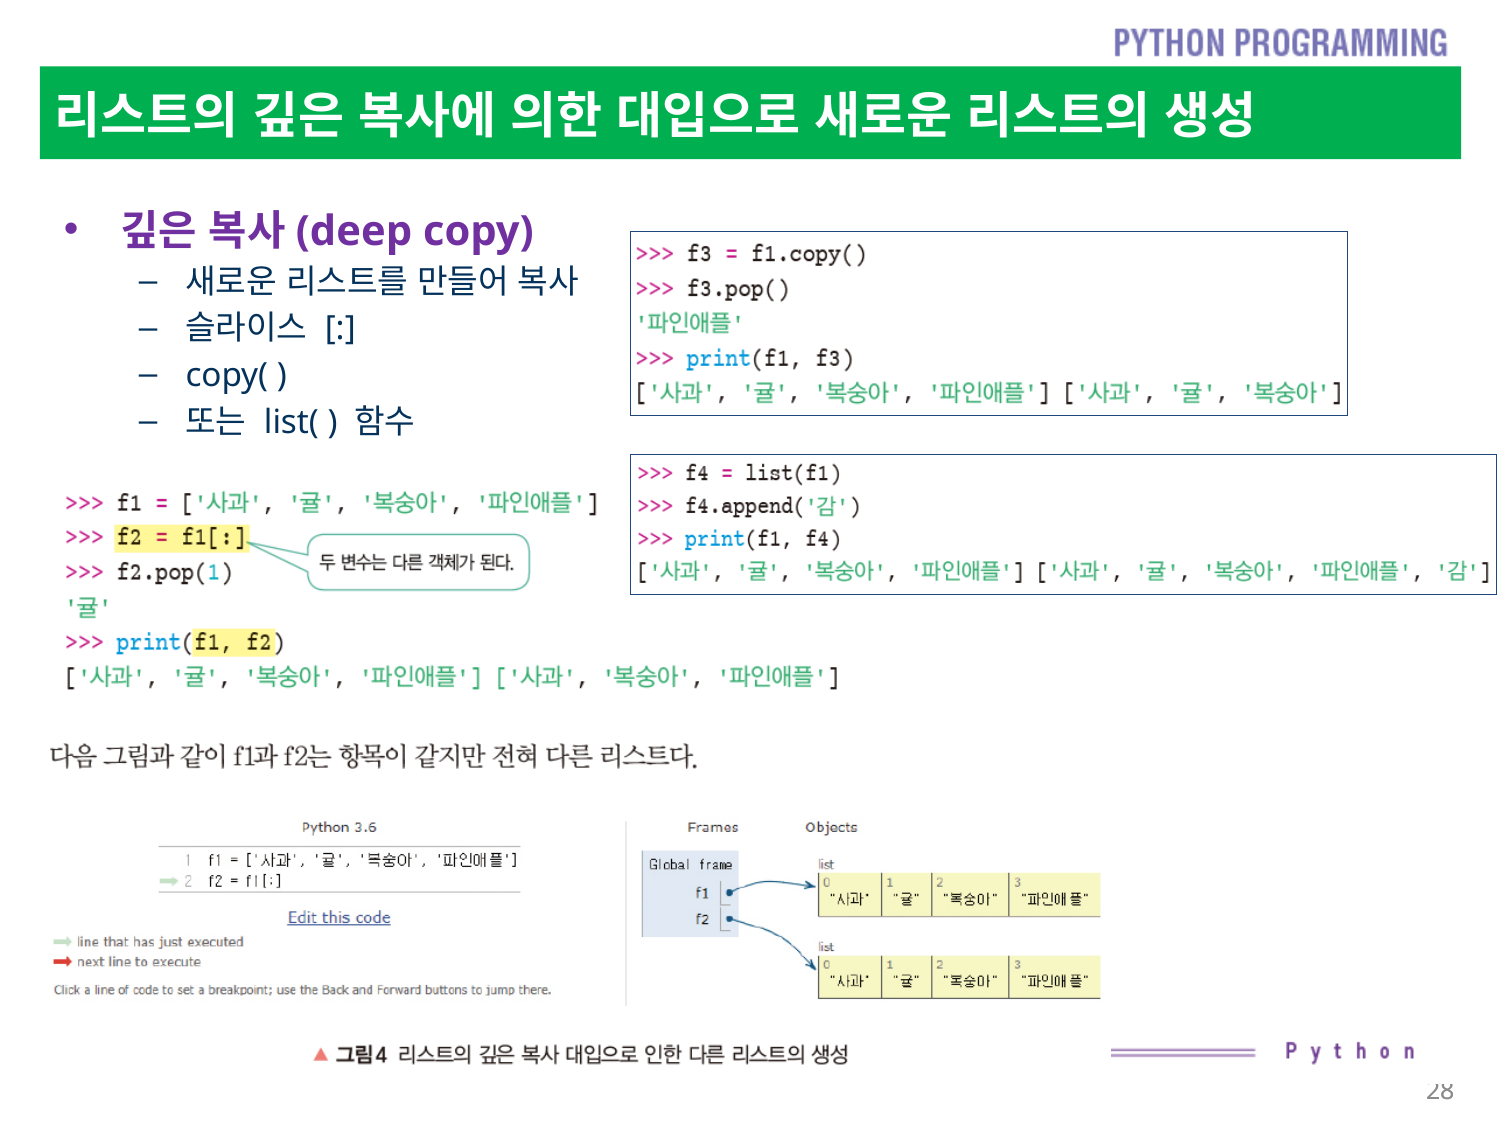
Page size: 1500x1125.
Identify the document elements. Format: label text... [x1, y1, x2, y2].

picture [630, 231, 1349, 417]
picture [18, 454, 1497, 1084]
picture [1106, 13, 1462, 66]
list 깊은 복사(deep copy) 새로운 리스트를 만들어 복사 슬라이스 [:] copy( ) 또는 list( ) 함수 [48, 195, 758, 477]
slide_number 28 [1119, 1071, 1470, 1112]
title 리스트의 깊은 복사에 의한 대입으로 새로운 리스트의 생성 [39, 76, 1444, 152]
